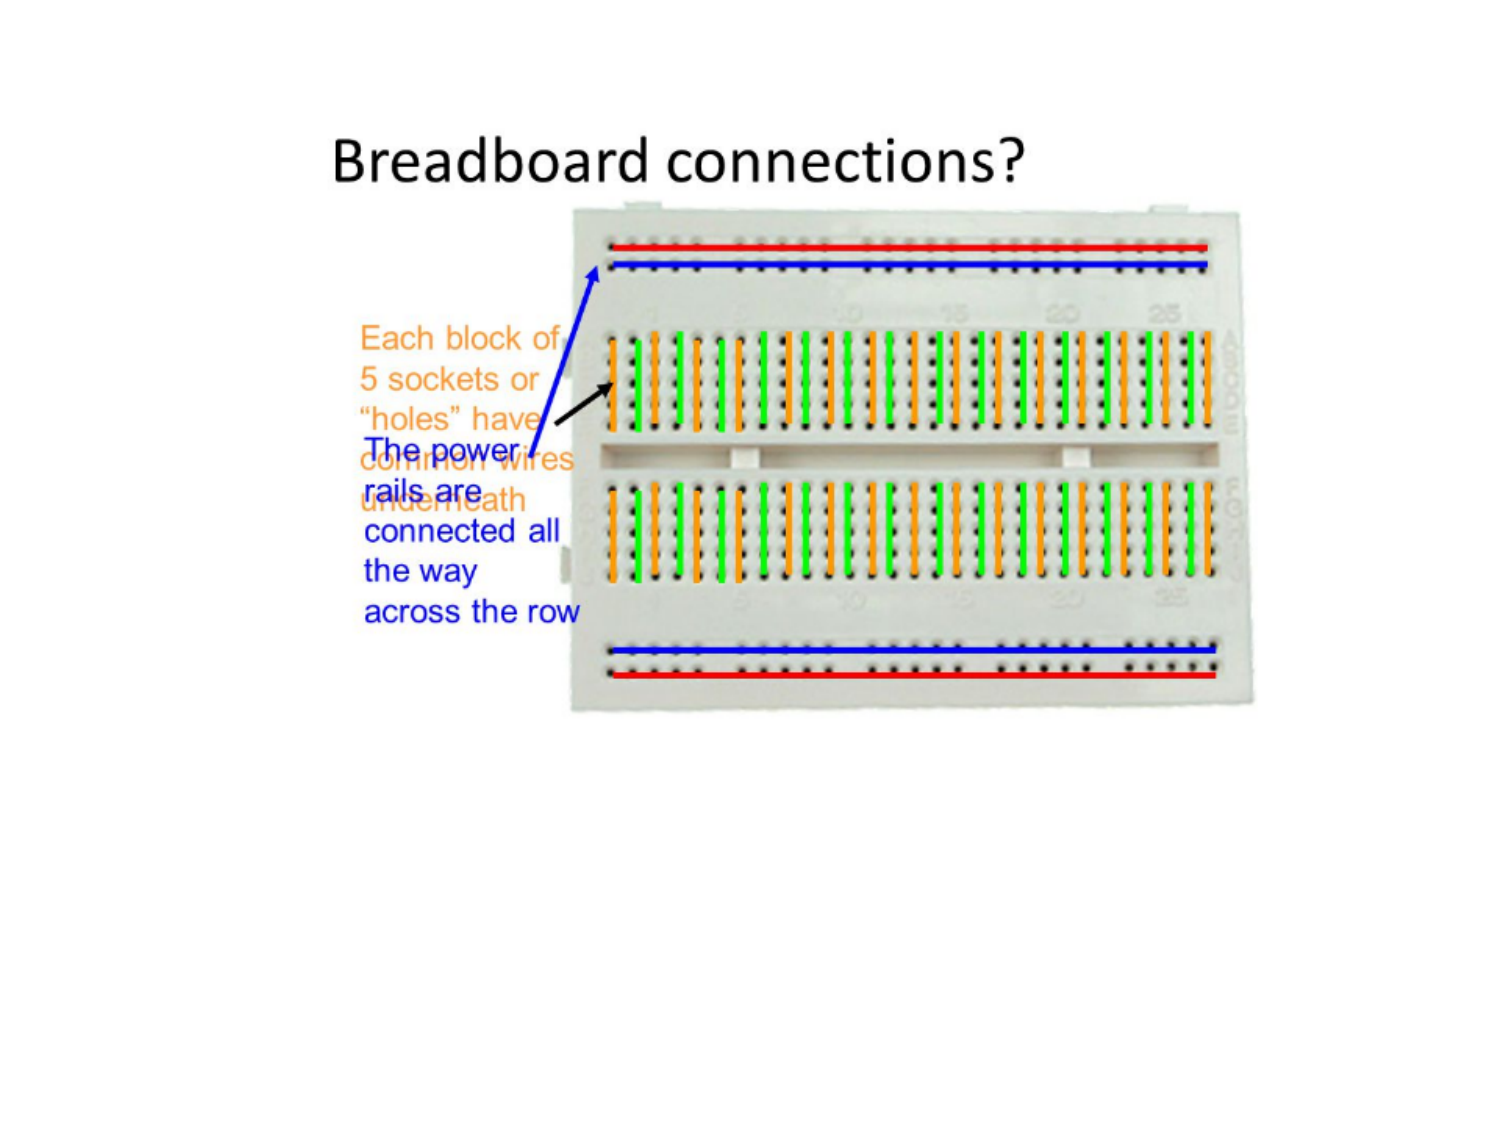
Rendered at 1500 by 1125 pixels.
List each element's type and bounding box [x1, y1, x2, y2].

picture [324, 117, 1284, 740]
